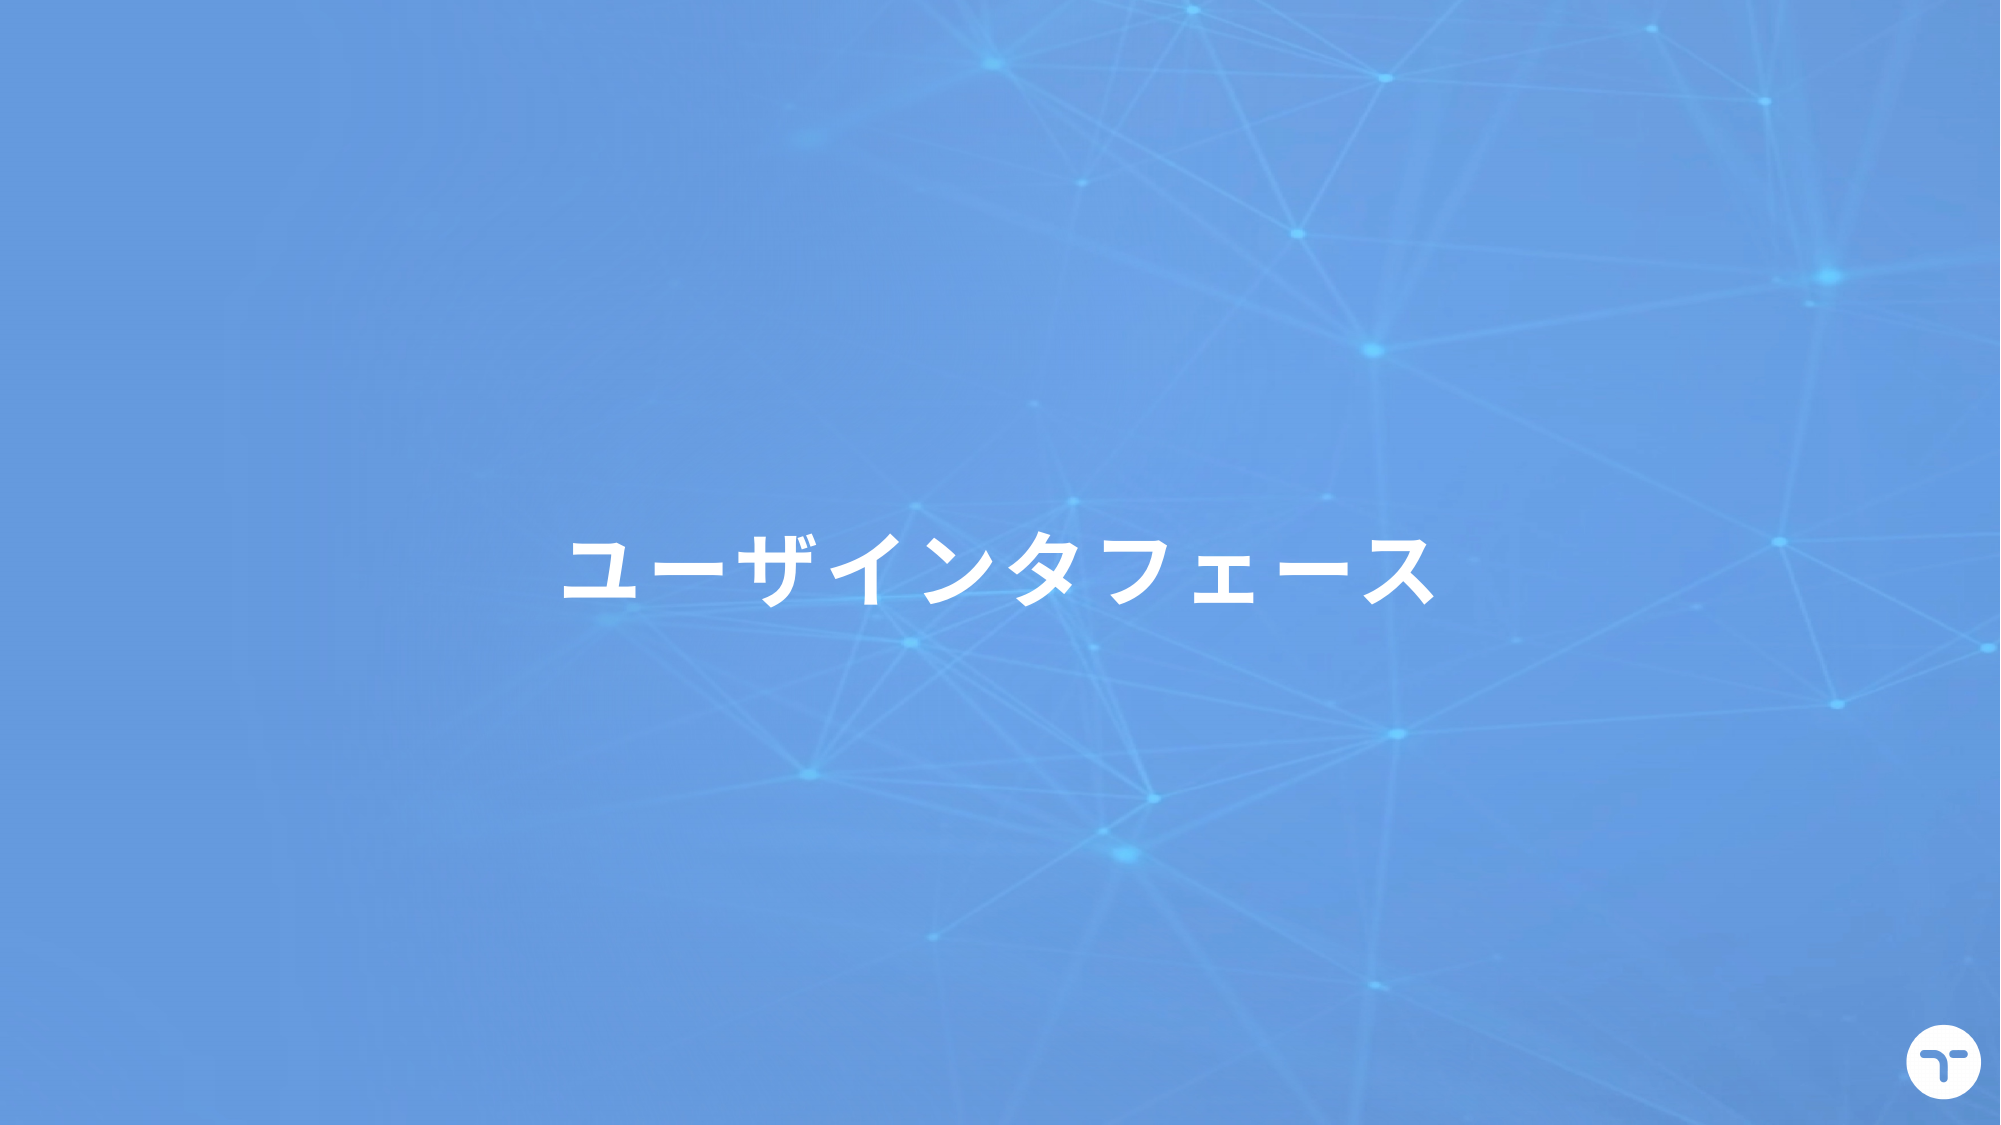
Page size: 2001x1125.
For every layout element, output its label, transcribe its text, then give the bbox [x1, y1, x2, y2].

title ユーザインタフェース [209, 349, 1791, 627]
picture [0, 0, 2000, 1125]
